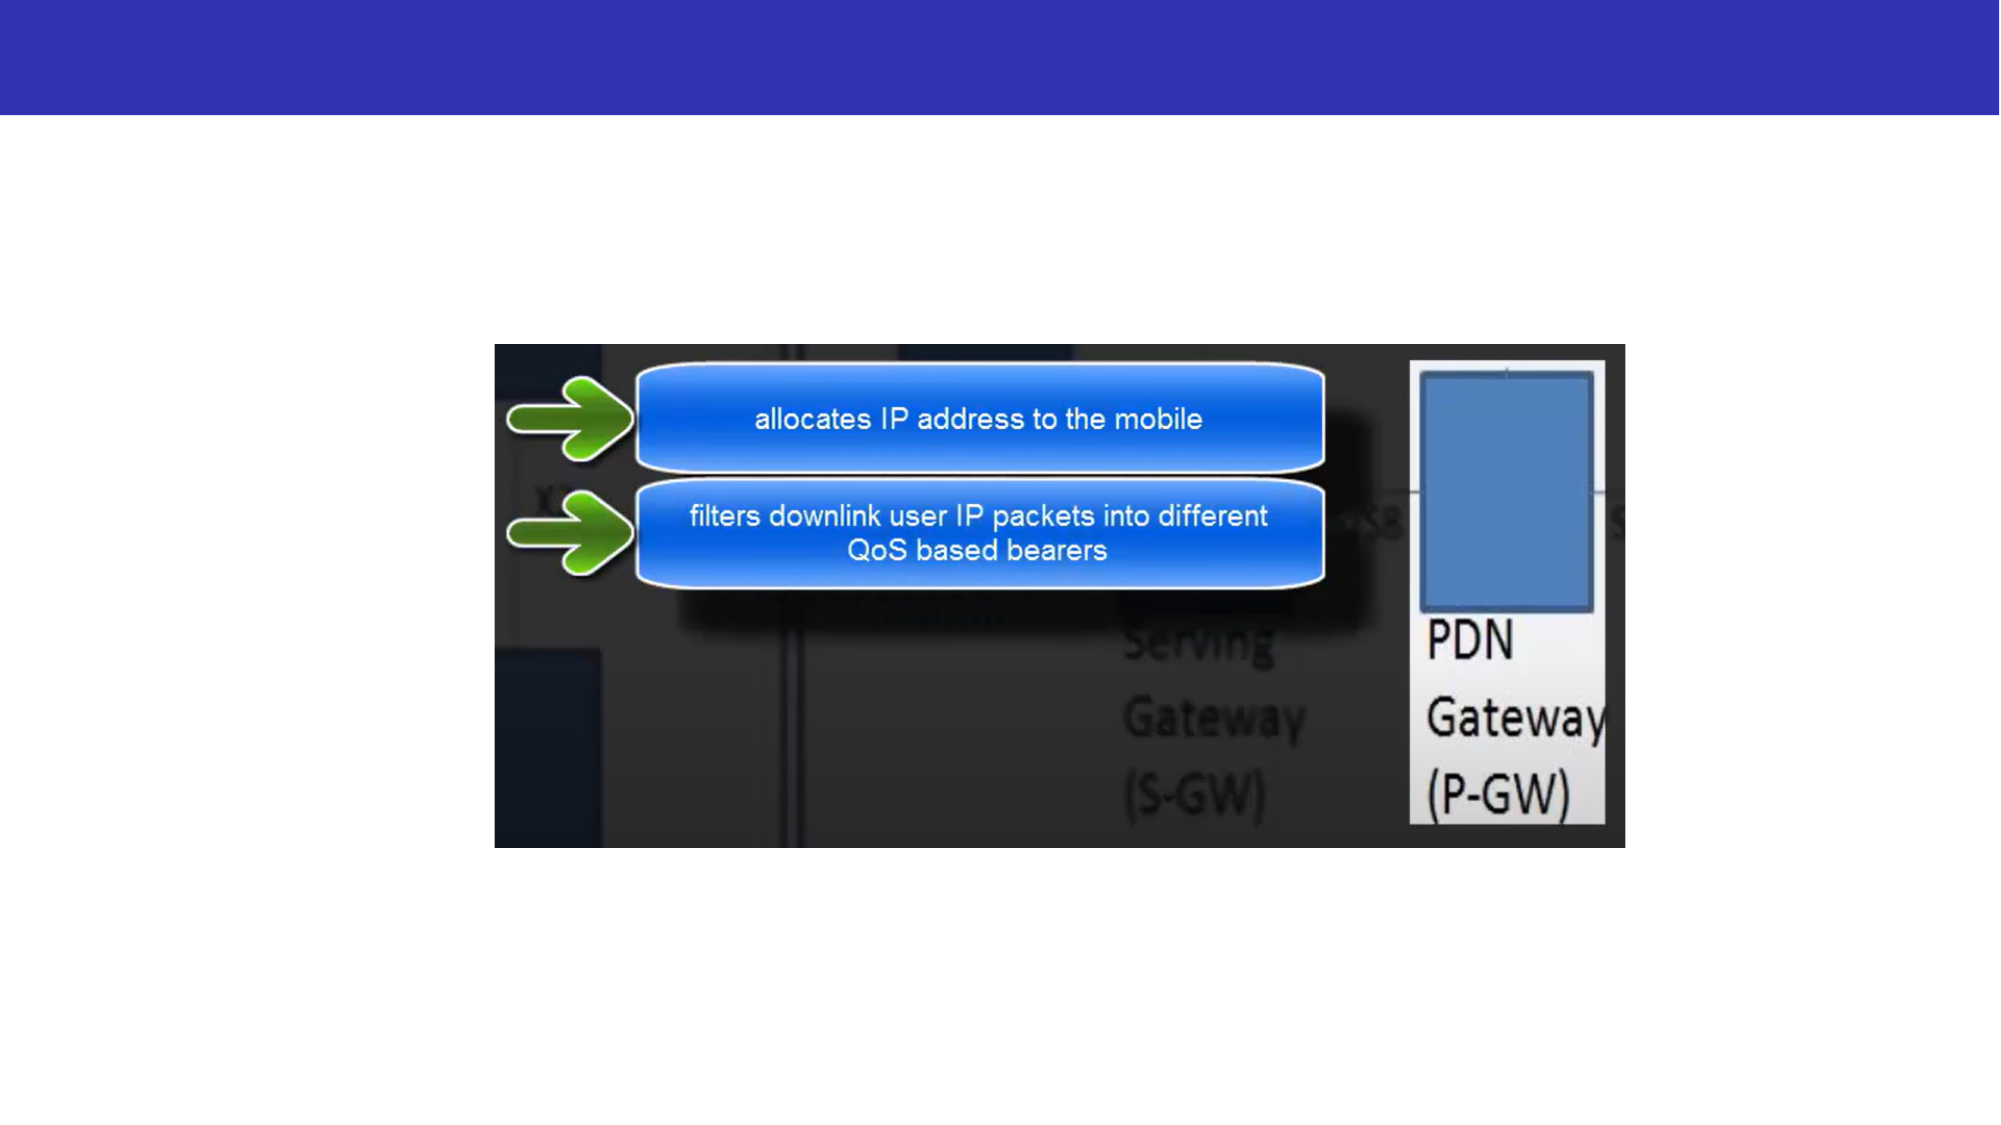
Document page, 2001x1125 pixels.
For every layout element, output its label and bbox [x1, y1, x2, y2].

picture [494, 344, 1626, 849]
